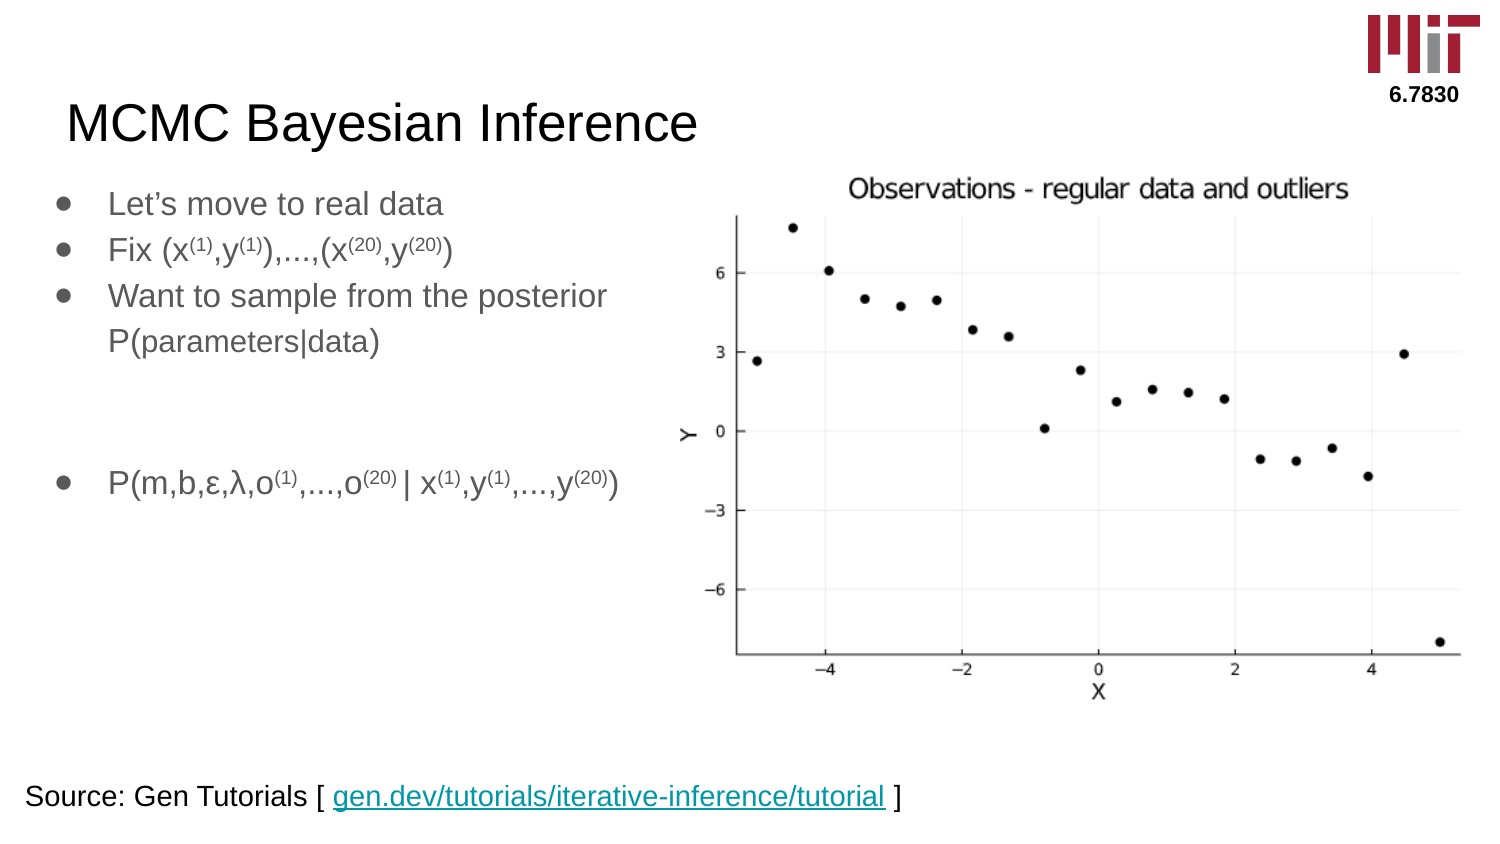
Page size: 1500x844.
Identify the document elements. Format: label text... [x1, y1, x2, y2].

text_box Source: Gen Tutorials [ gen.dev/tutorials/iterative-inference/tutorial ] [9, 762, 1306, 828]
list Let’s move to real data Fix (x(1),y(1)),...,(x(20),y(20)) Want to sample from the posterior P(parameters|data) P(m,b,ε,λ,o(1),...,o(20) | x(1),y(1),...,y(20)) [17, 161, 650, 722]
picture [1368, 15, 1480, 73]
title MCMC Bayesian Inference [51, 72, 1449, 167]
picture [670, 174, 1474, 709]
